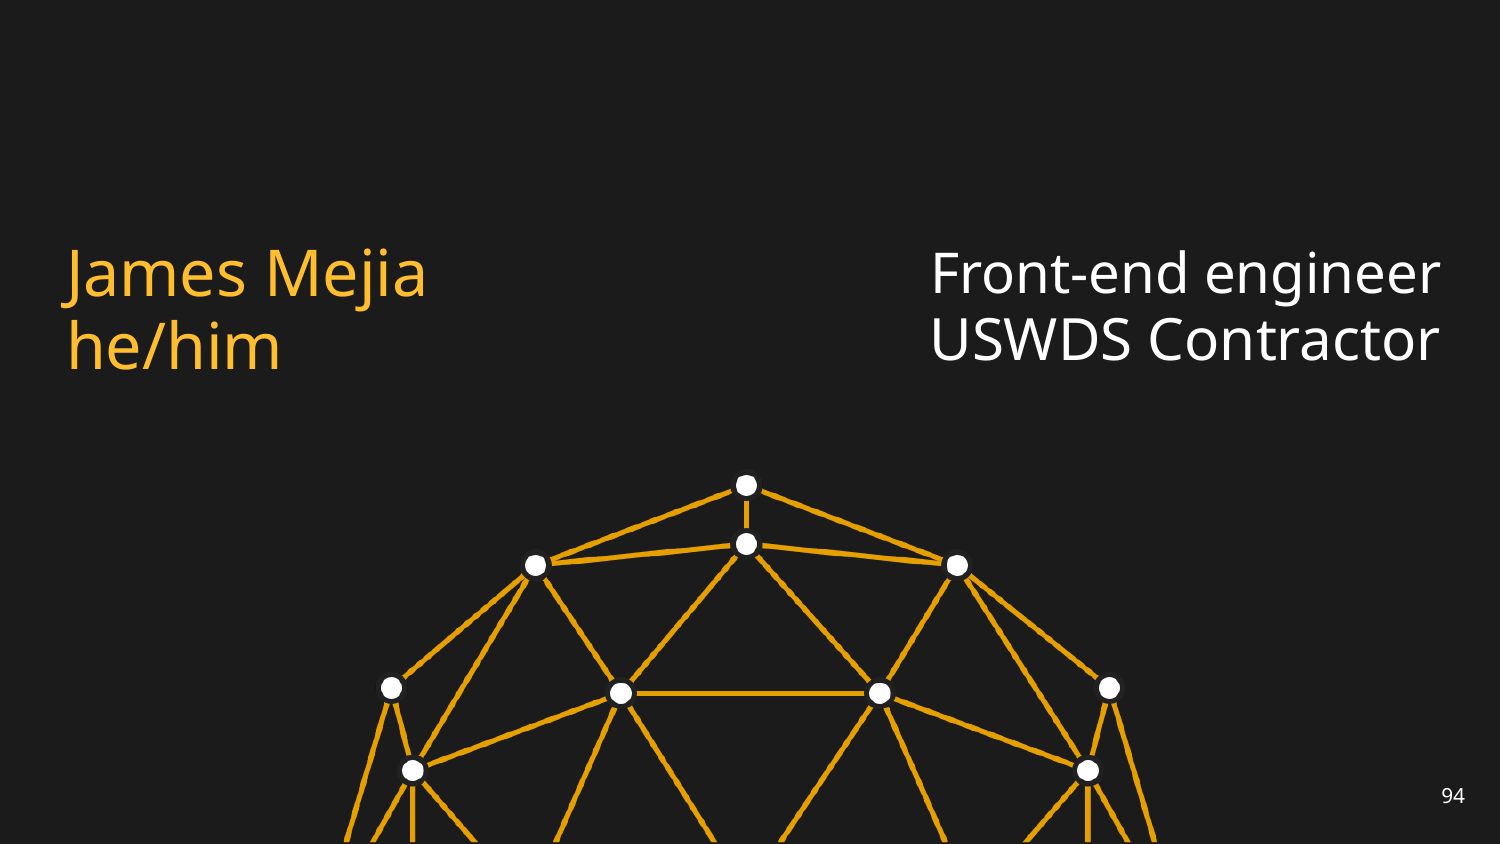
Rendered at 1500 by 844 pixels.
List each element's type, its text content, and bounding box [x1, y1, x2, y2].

title James Mejia he/him [51, 223, 811, 399]
subtitle Front-end engineer USWDS Contractor [696, 227, 1457, 403]
slide_number 94 [1389, 764, 1480, 830]
picture [327, 469, 1173, 844]
